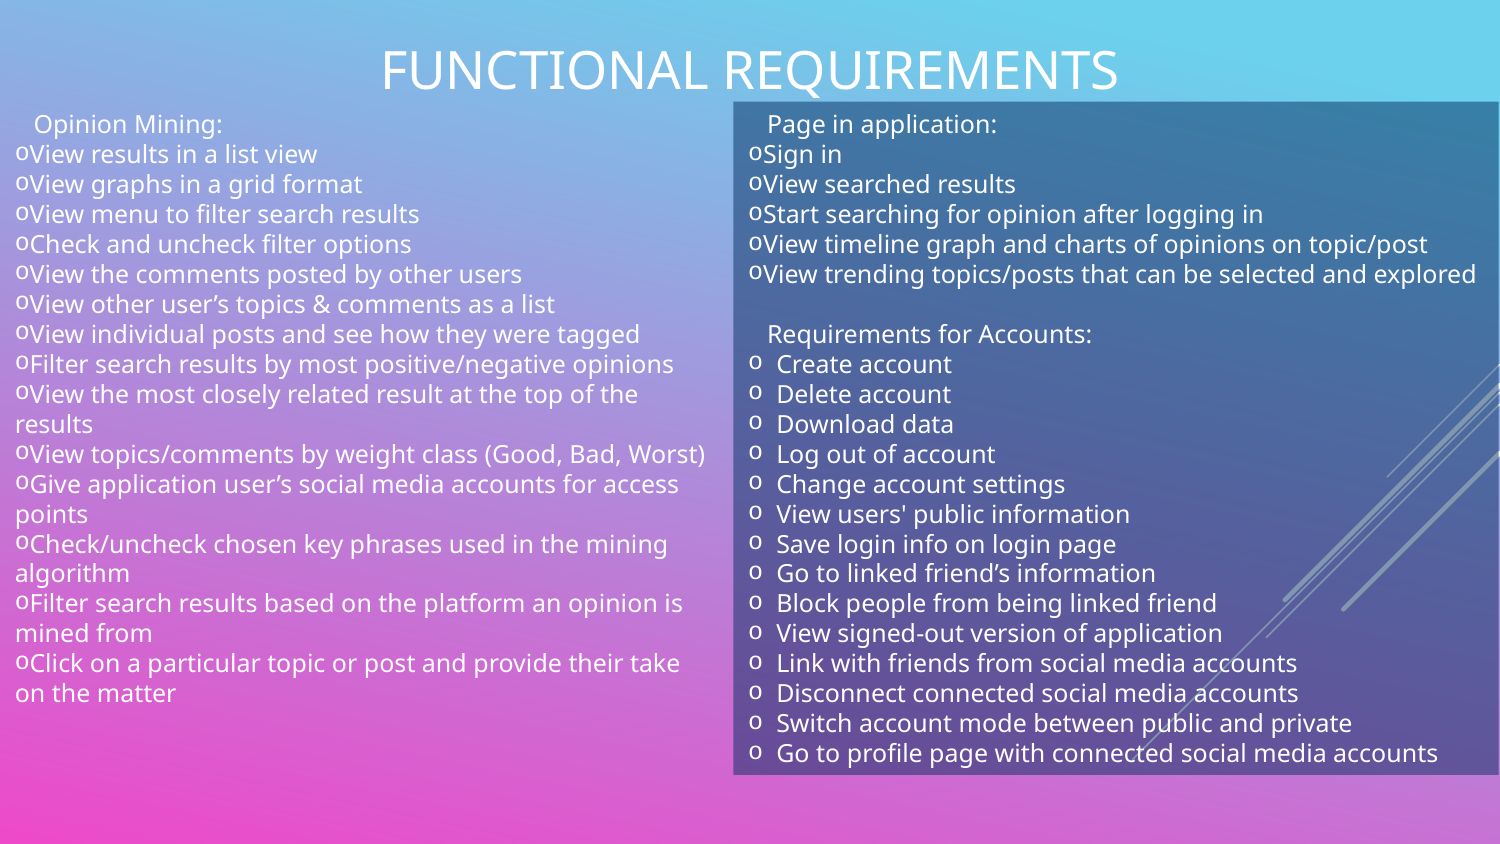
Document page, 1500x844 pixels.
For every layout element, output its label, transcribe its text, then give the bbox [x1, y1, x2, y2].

text_box Opinion Mining: View results in a list view View graphs in a grid format View menu to filter search results Check and uncheck filter options View the comments posted by other users View other user’s topics & comments as a list View individual posts and see how they were tagged Filter search results by most positive/negative opinions View the most closely related result at the top of the results View topics/comments by weight class (Good, Bad, Worst) Give application user’s social media accounts for access points Check/uncheck chosen key phrases used in the mining algorithm Filter search results based on the platform an opinion is mined from Click on a particular topic or post and provide their take on the matter [0, 116, 723, 716]
text_box Page in application: Sign in View searched results Start searching for opinion after logging in View timeline graph and charts of opinions on topic/post View trending topics/posts that can be selected and explored Requirements for Accounts: Create account Delete account Download data Log out of account Change account settings View users' public information Save login info on login page Go to linked friend’s information Block people from being linked friend View signed-out version of application Link with friends from social media accounts Disconnect connected social media accounts Switch account mode between public and private Go to profile page with connected social media accounts [733, 116, 1499, 775]
title Functional Requirements [0, 21, 1500, 116]
